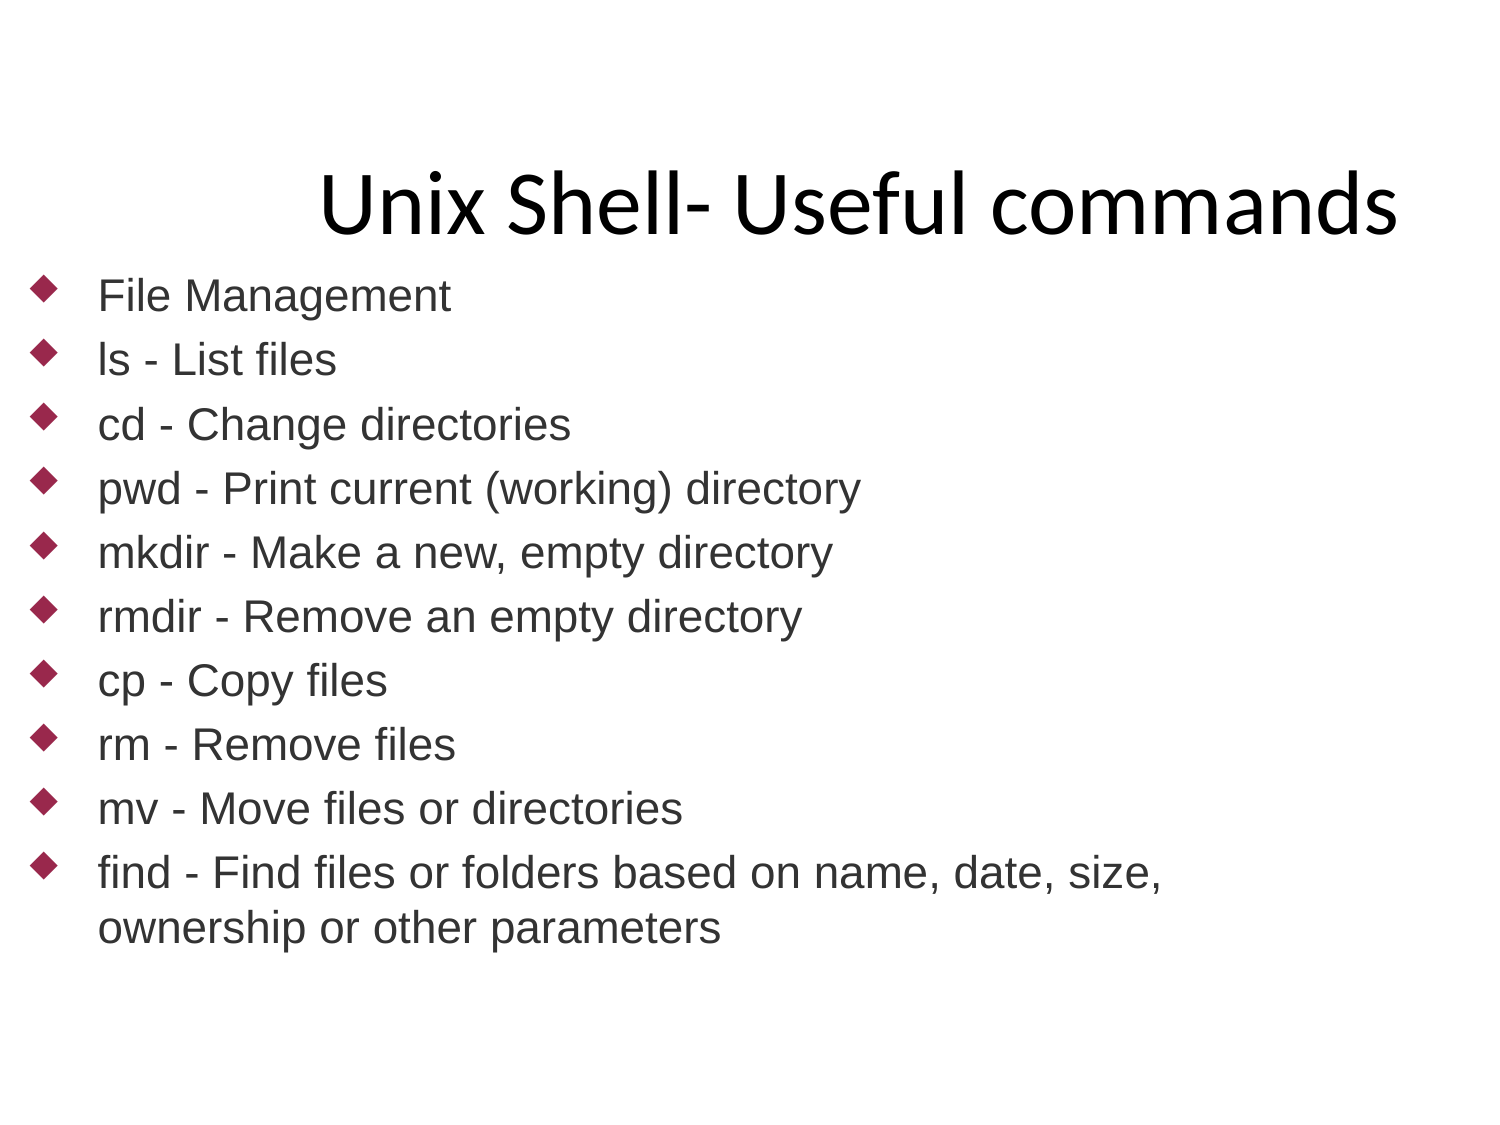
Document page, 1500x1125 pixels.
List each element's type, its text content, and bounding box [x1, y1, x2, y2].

list File Management ls - List files cd - Change directories pwd - Print current (working) directory mkdir - Make a new, empty directory rmdir - Remove an empty directory cp - Copy files rm - Remove files mv - Move files or directories find - Find files or folders based on name, date, size, ownership or other parameters [0, 258, 1253, 1065]
title Unix Shell- Useful commands [219, 104, 1500, 292]
